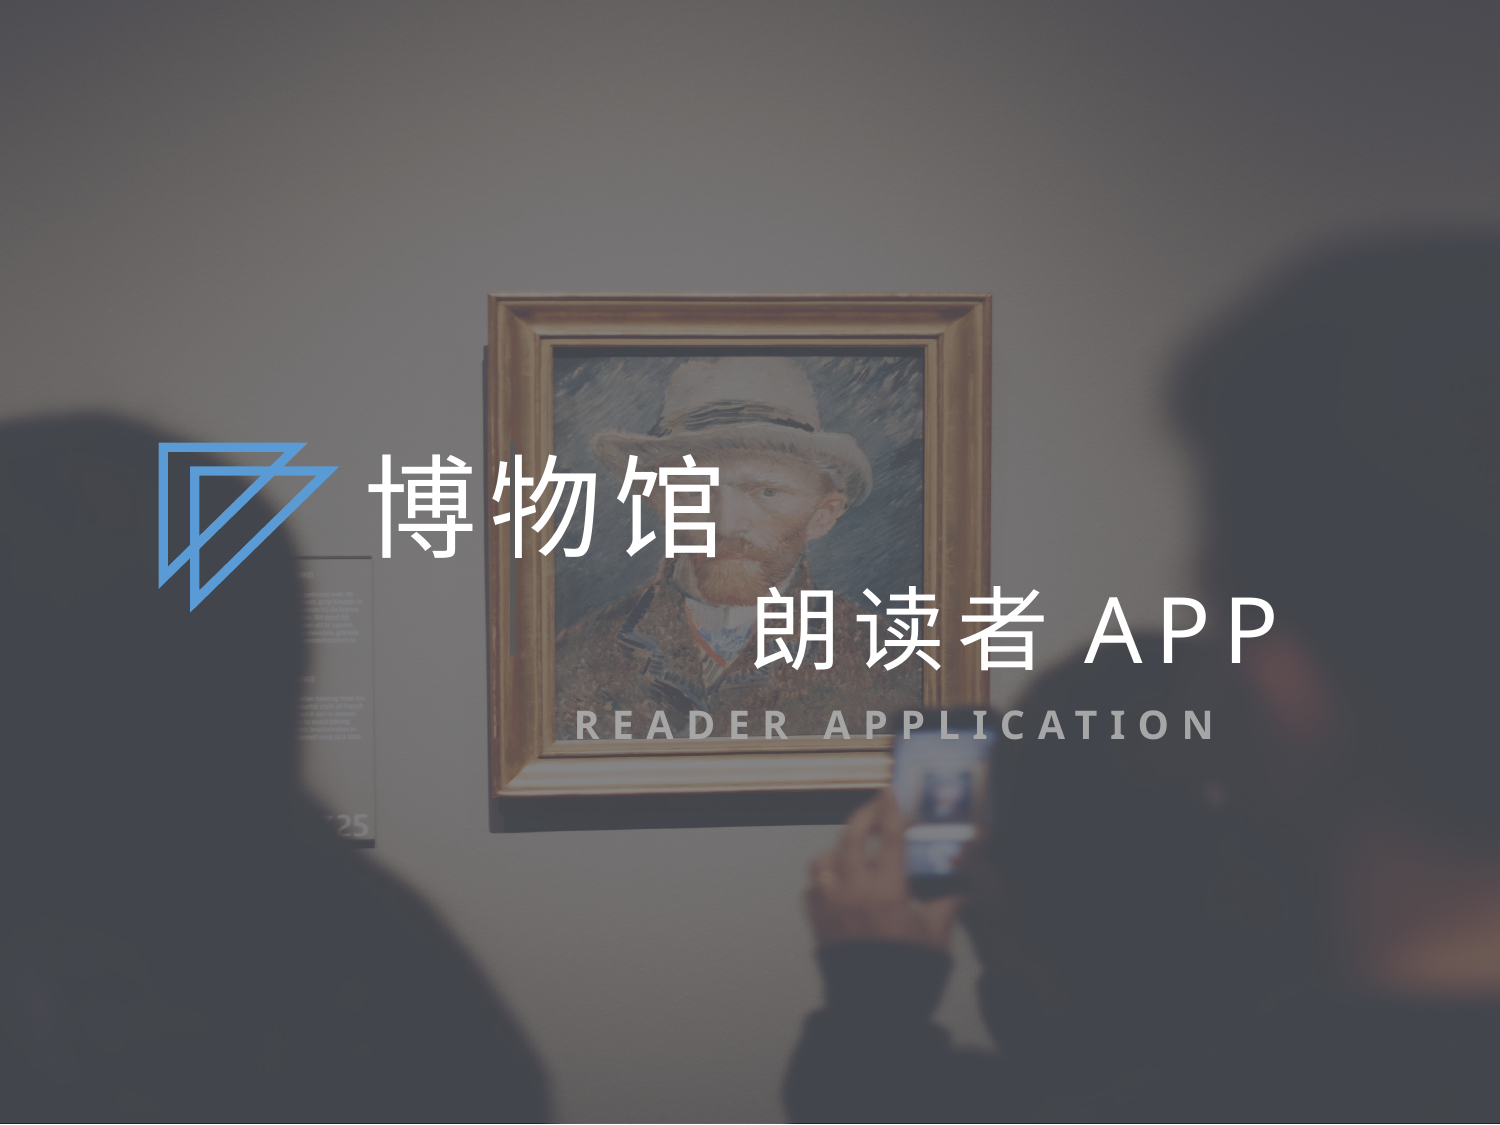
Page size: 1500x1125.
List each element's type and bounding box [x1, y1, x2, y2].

text_box [163, 447, 328, 602]
picture [0, 0, 1500, 1124]
